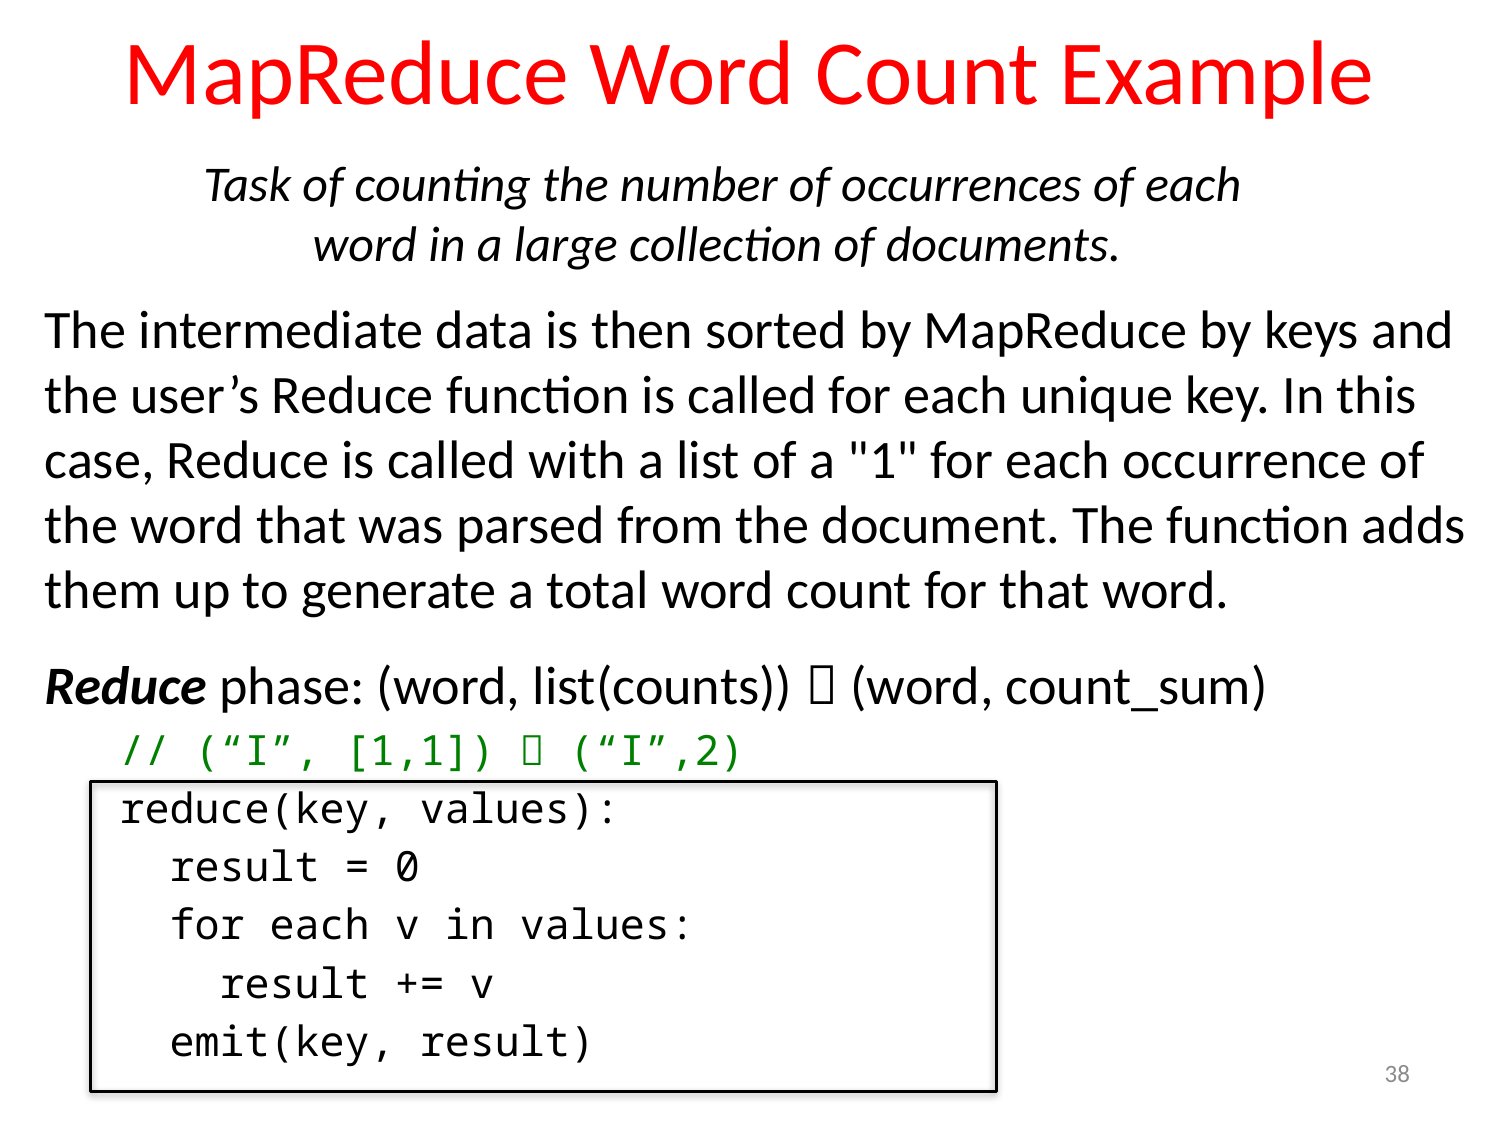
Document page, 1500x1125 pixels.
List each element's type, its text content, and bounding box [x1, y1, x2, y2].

text_box Task of counting the number of occurrences of each word in a large collection of documents. [154, 143, 1292, 279]
title MapReduce Word Count Example [49, 3, 1451, 134]
text_box [90, 781, 997, 1092]
list The intermediate data is then sorted by MapReduce by keys and the user’s Reduce function is called for each unique key. In this case, Reduce is called with a list of a "1" for each occurrence of the word that was parsed from the document. The function adds them up to generate a total word count for that word. Reduce phase: (word, list(counts))  (word, count_sum) // (“I”, [1,1])  (“I”,2) reduce(key, values): result = 0 for each v in values: result += v emit(key, result) [29, 286, 1500, 1105]
slide_number 38 [1074, 1042, 1425, 1103]
